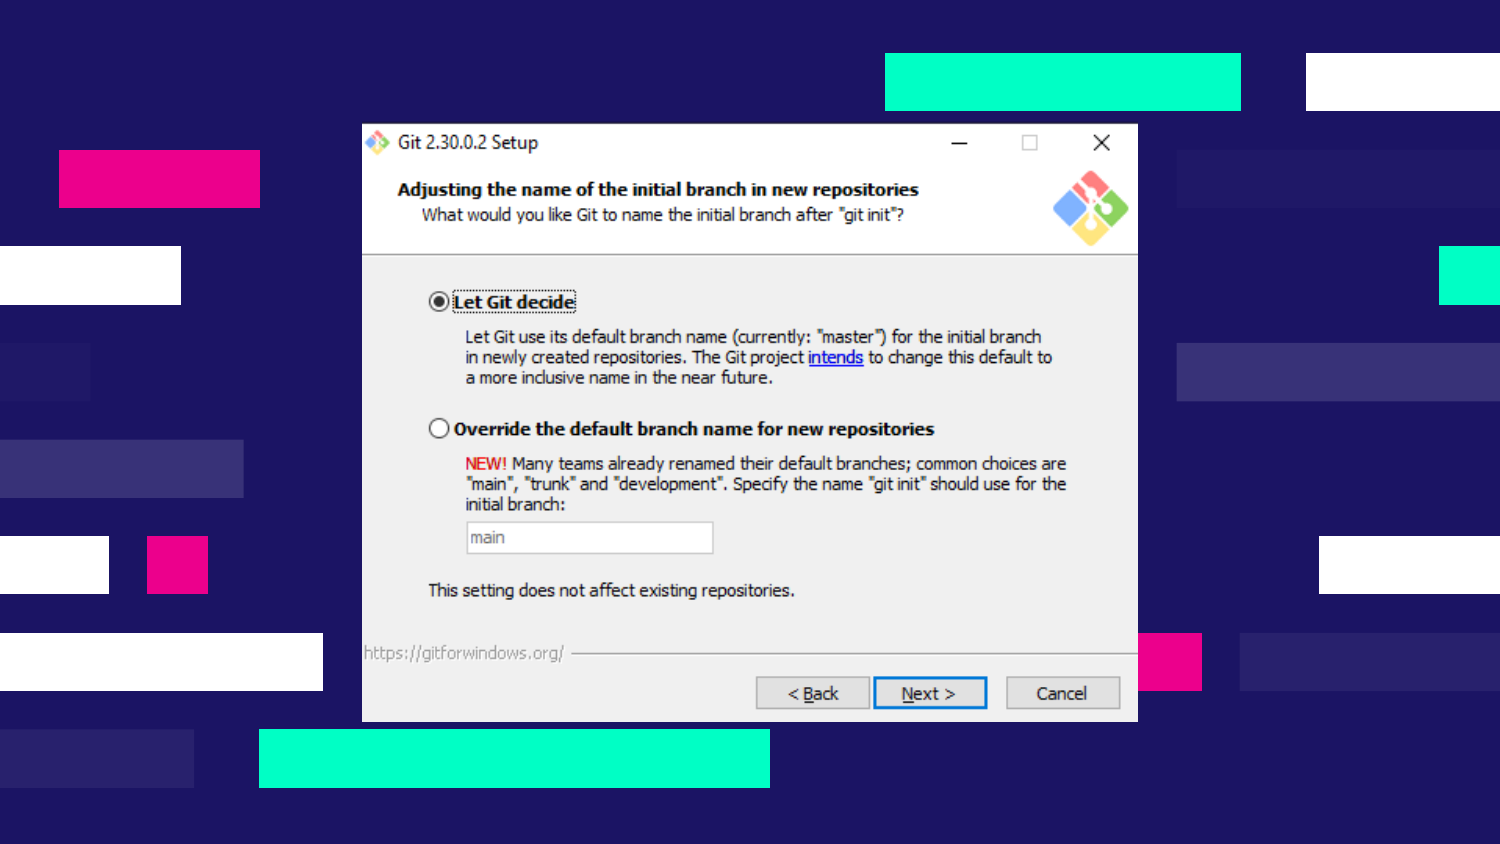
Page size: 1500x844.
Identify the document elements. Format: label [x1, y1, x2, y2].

picture [362, 121, 1138, 723]
